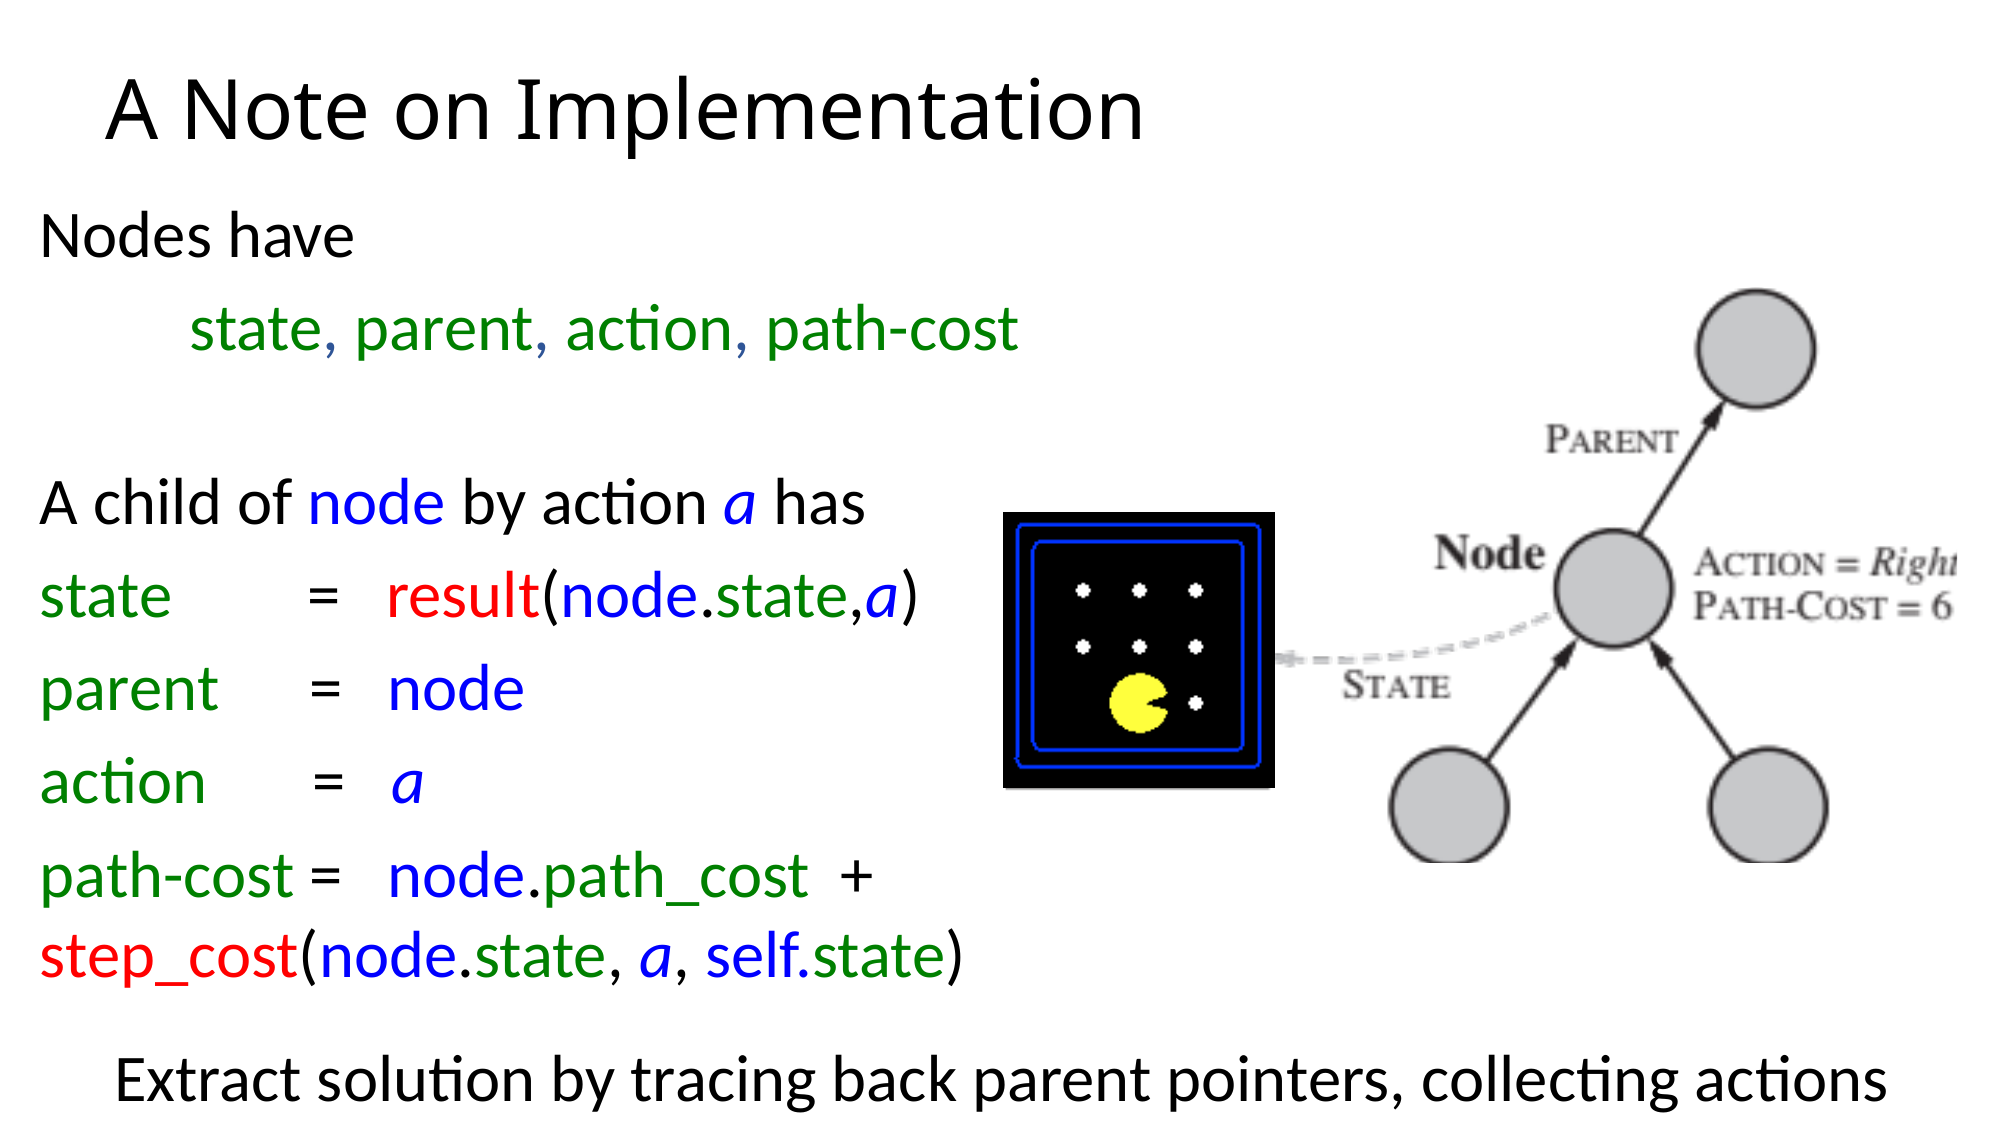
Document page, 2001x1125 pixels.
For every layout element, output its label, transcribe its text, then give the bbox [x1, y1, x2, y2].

text_box A child of node by action a has state = result(node.state,a) parent = node action = a path-cost = node.path_cost + step_cost(node.state, a, self.state) [24, 449, 1213, 1125]
picture [1003, 287, 1958, 863]
text_box Extract solution by tracing back parent pointers, collecting actions [99, 1027, 1906, 1123]
list Nodes have state, parent, action, path-cost [24, 192, 1275, 430]
title A Note on Implementation [90, 60, 1816, 164]
